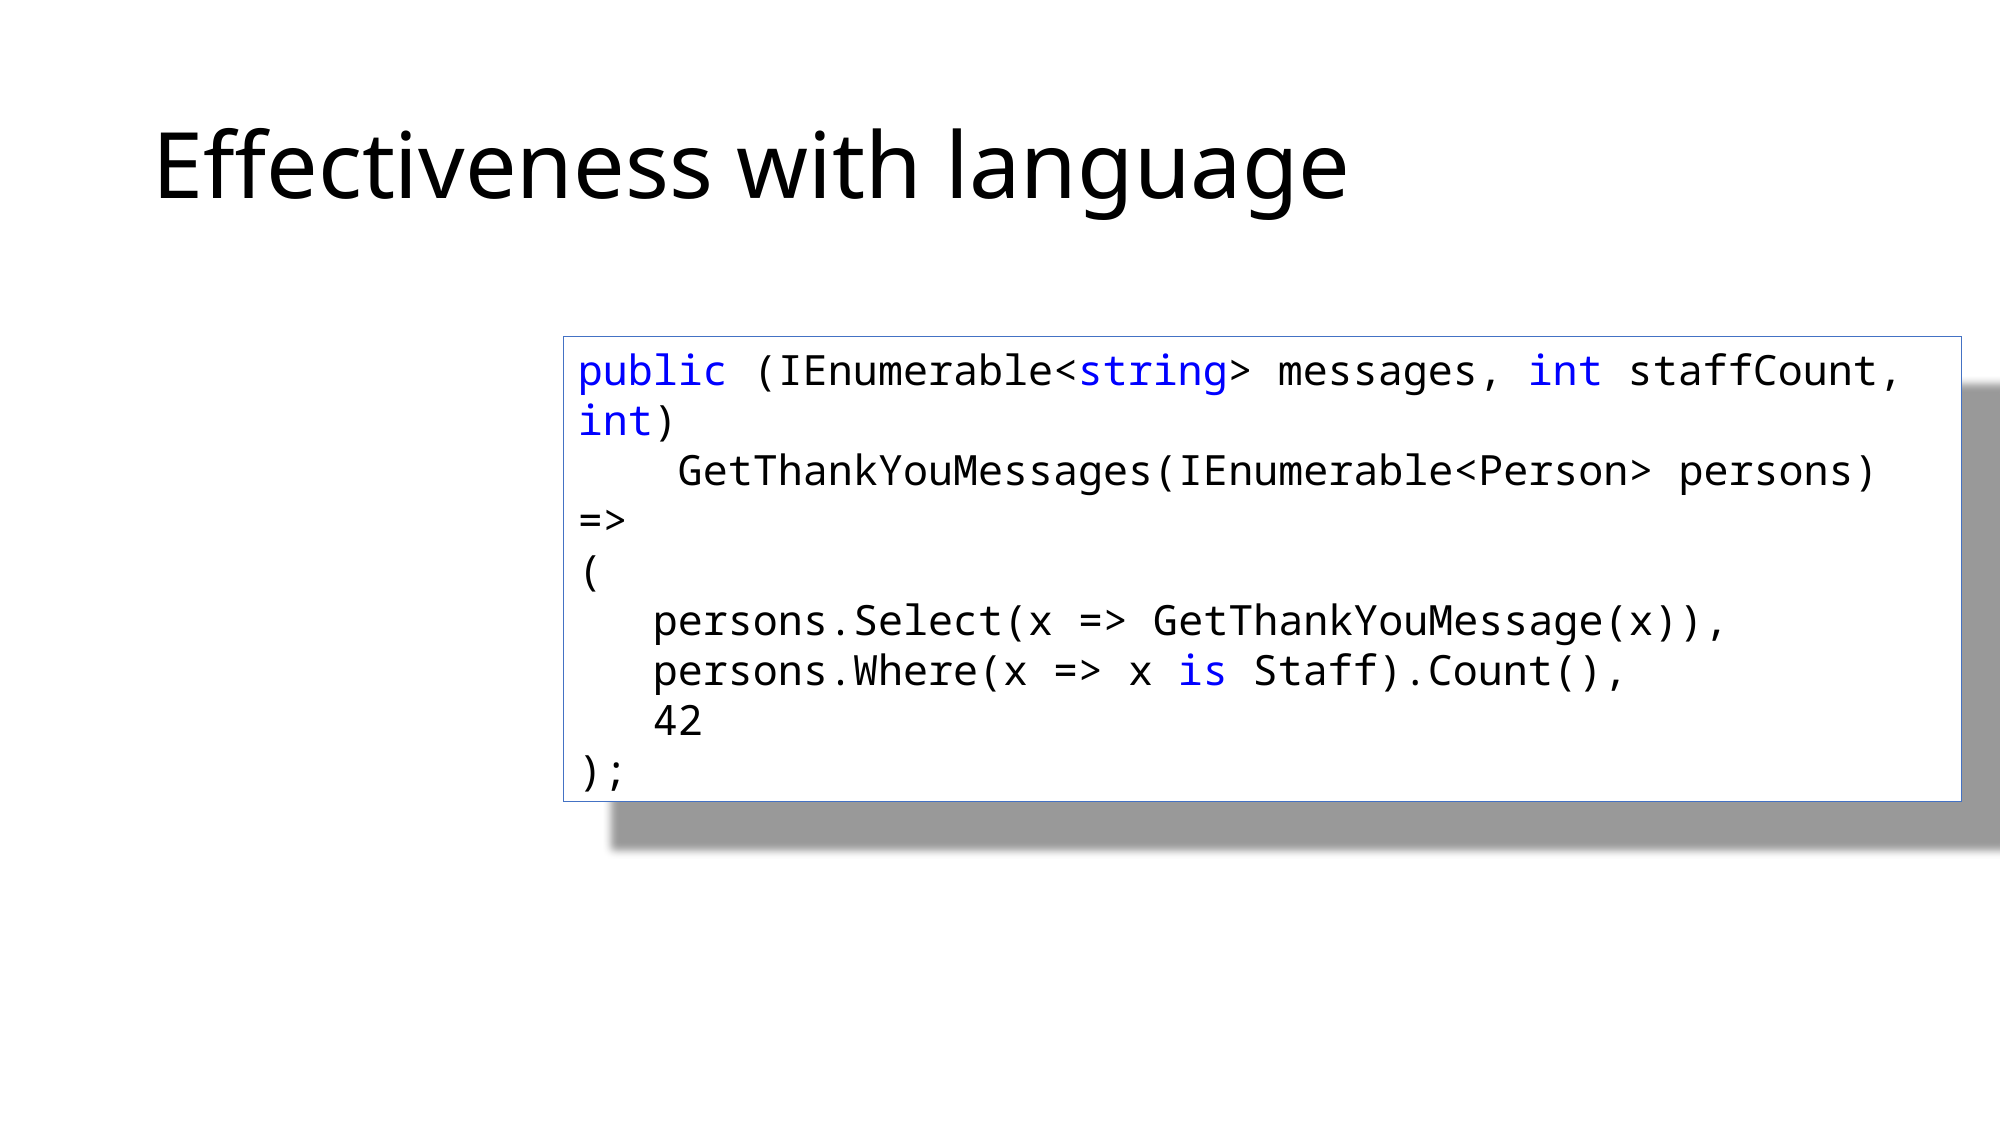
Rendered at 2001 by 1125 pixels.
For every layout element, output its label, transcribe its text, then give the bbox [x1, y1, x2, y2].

text_box public (IEnumerable<string> messages, int staffCount, int) GetThankYouMessages(IEnumerable<Person> persons) => ( persons.Select(x => GetThankYouMessage(x)), persons.Where(x => x is Staff).Count(), 42 ); [563, 336, 1962, 802]
title Effectiveness with language [137, 59, 1863, 278]
